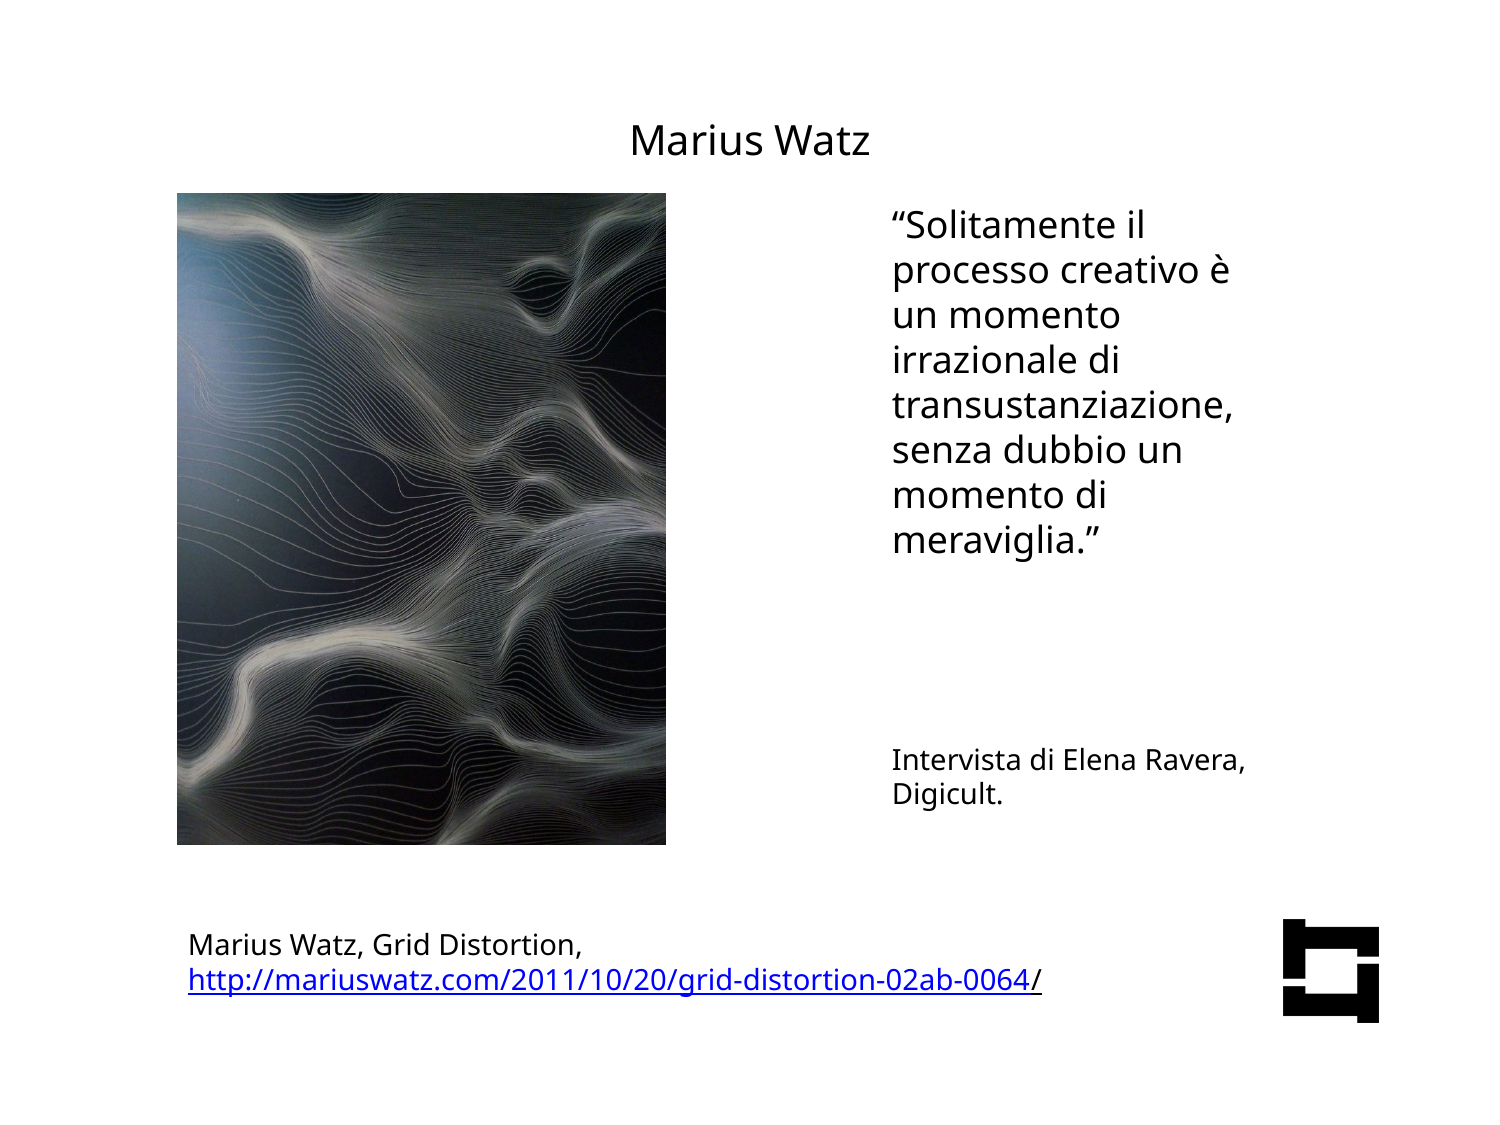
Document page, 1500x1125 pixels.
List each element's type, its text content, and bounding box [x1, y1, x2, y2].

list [0, 193, 1014, 846]
picture [1236, 918, 1426, 1023]
text_box Marius Watz, Grid Distortion, http://mariuswatz.com/2011/10/20/grid-distortion-02ab-0064/ [173, 919, 1237, 1079]
text_box “Solitamente il processo creativo è un momento irrazionale di transustanziazione, senza dubbio un momento di meraviglia.” Intervista di Elena Ravera, Digicult. [1017, 193, 1282, 819]
title Marius Watz [75, 45, 1425, 233]
